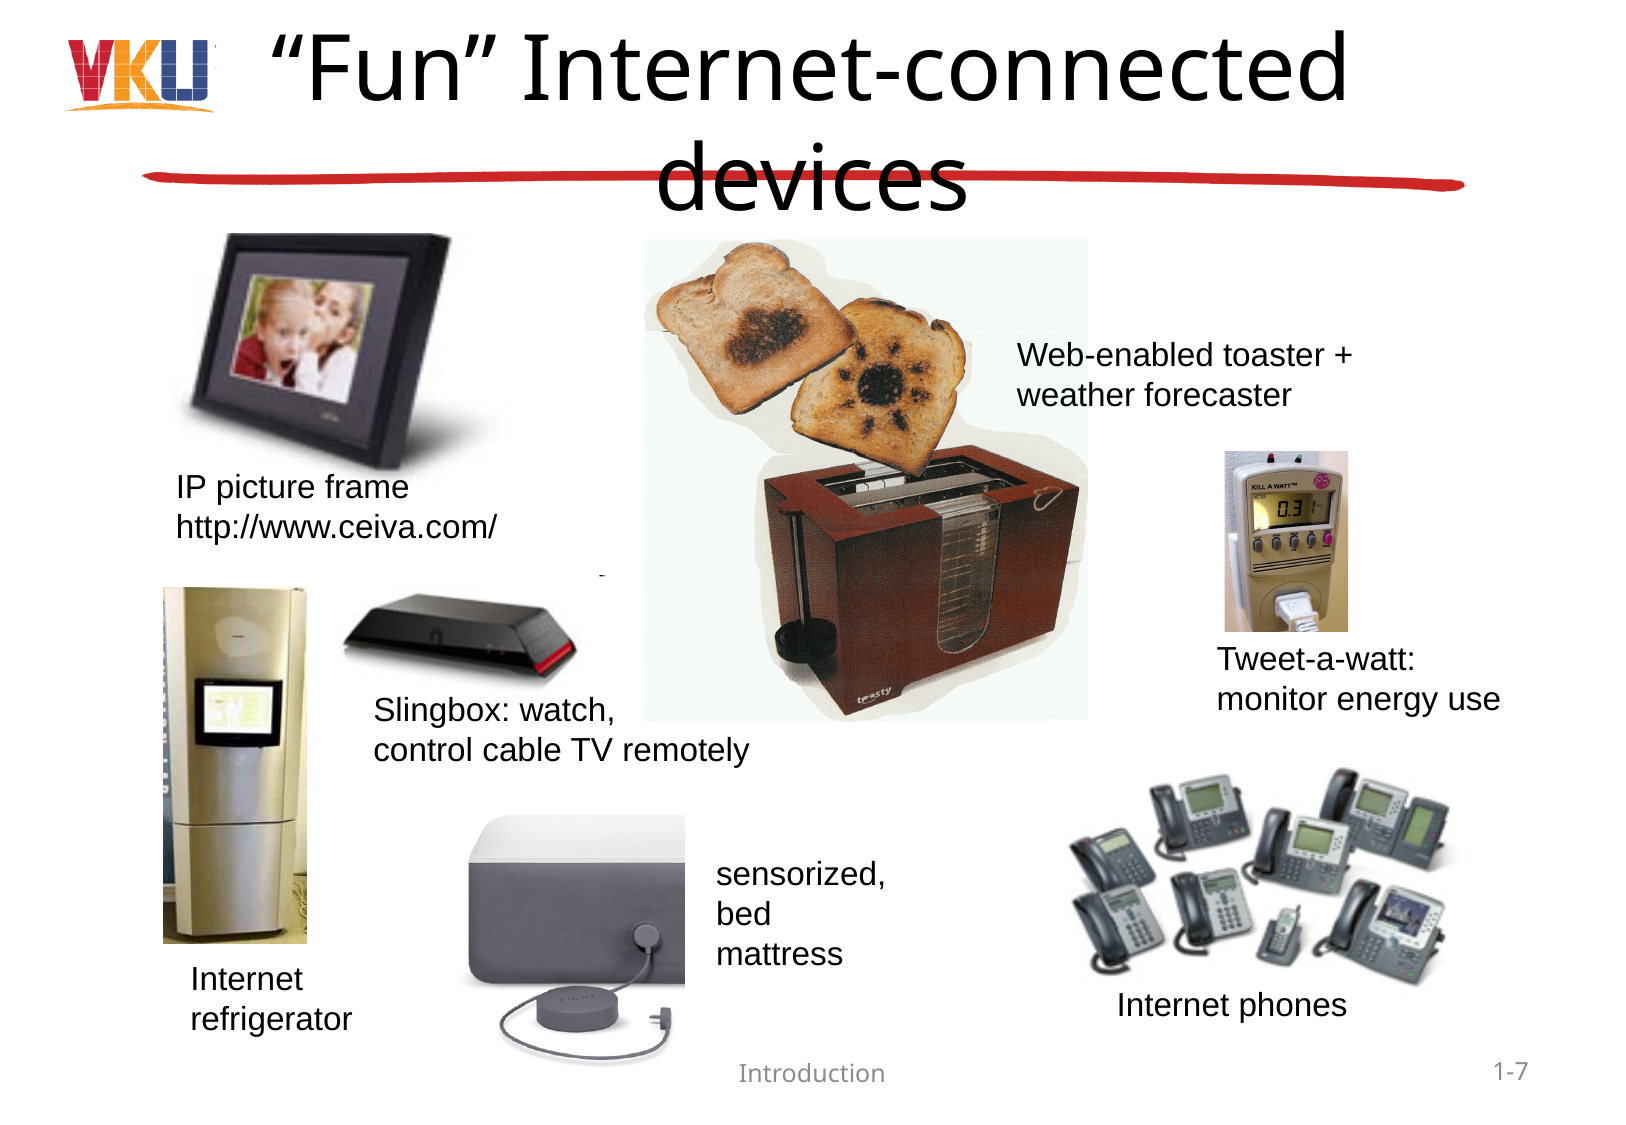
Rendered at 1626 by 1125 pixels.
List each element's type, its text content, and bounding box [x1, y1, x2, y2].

picture [328, 575, 605, 698]
slide_number 1-7 [1164, 1042, 1544, 1103]
text_box Internet refrigerator [175, 949, 368, 1045]
title “Fun” Internet-connected devices [94, 36, 1531, 202]
picture [136, 164, 1481, 198]
text_box Tweet-a-watt: monitor energy use [1201, 630, 1517, 725]
picture [171, 233, 509, 491]
footer Introduction [555, 1042, 1070, 1103]
picture [455, 815, 685, 1070]
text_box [163, 587, 307, 944]
picture [54, 27, 222, 122]
text_box Web-enabled toaster + weather forecaster [1093, 326, 1369, 421]
text_box Slingbox: watch, control cable TV remotely [358, 680, 766, 775]
text_box IP picture frame http://www.ceiva.com/ [161, 457, 514, 553]
text_box sensorized, bed mattress [701, 845, 902, 980]
picture [1224, 451, 1349, 632]
picture [644, 239, 1473, 1035]
